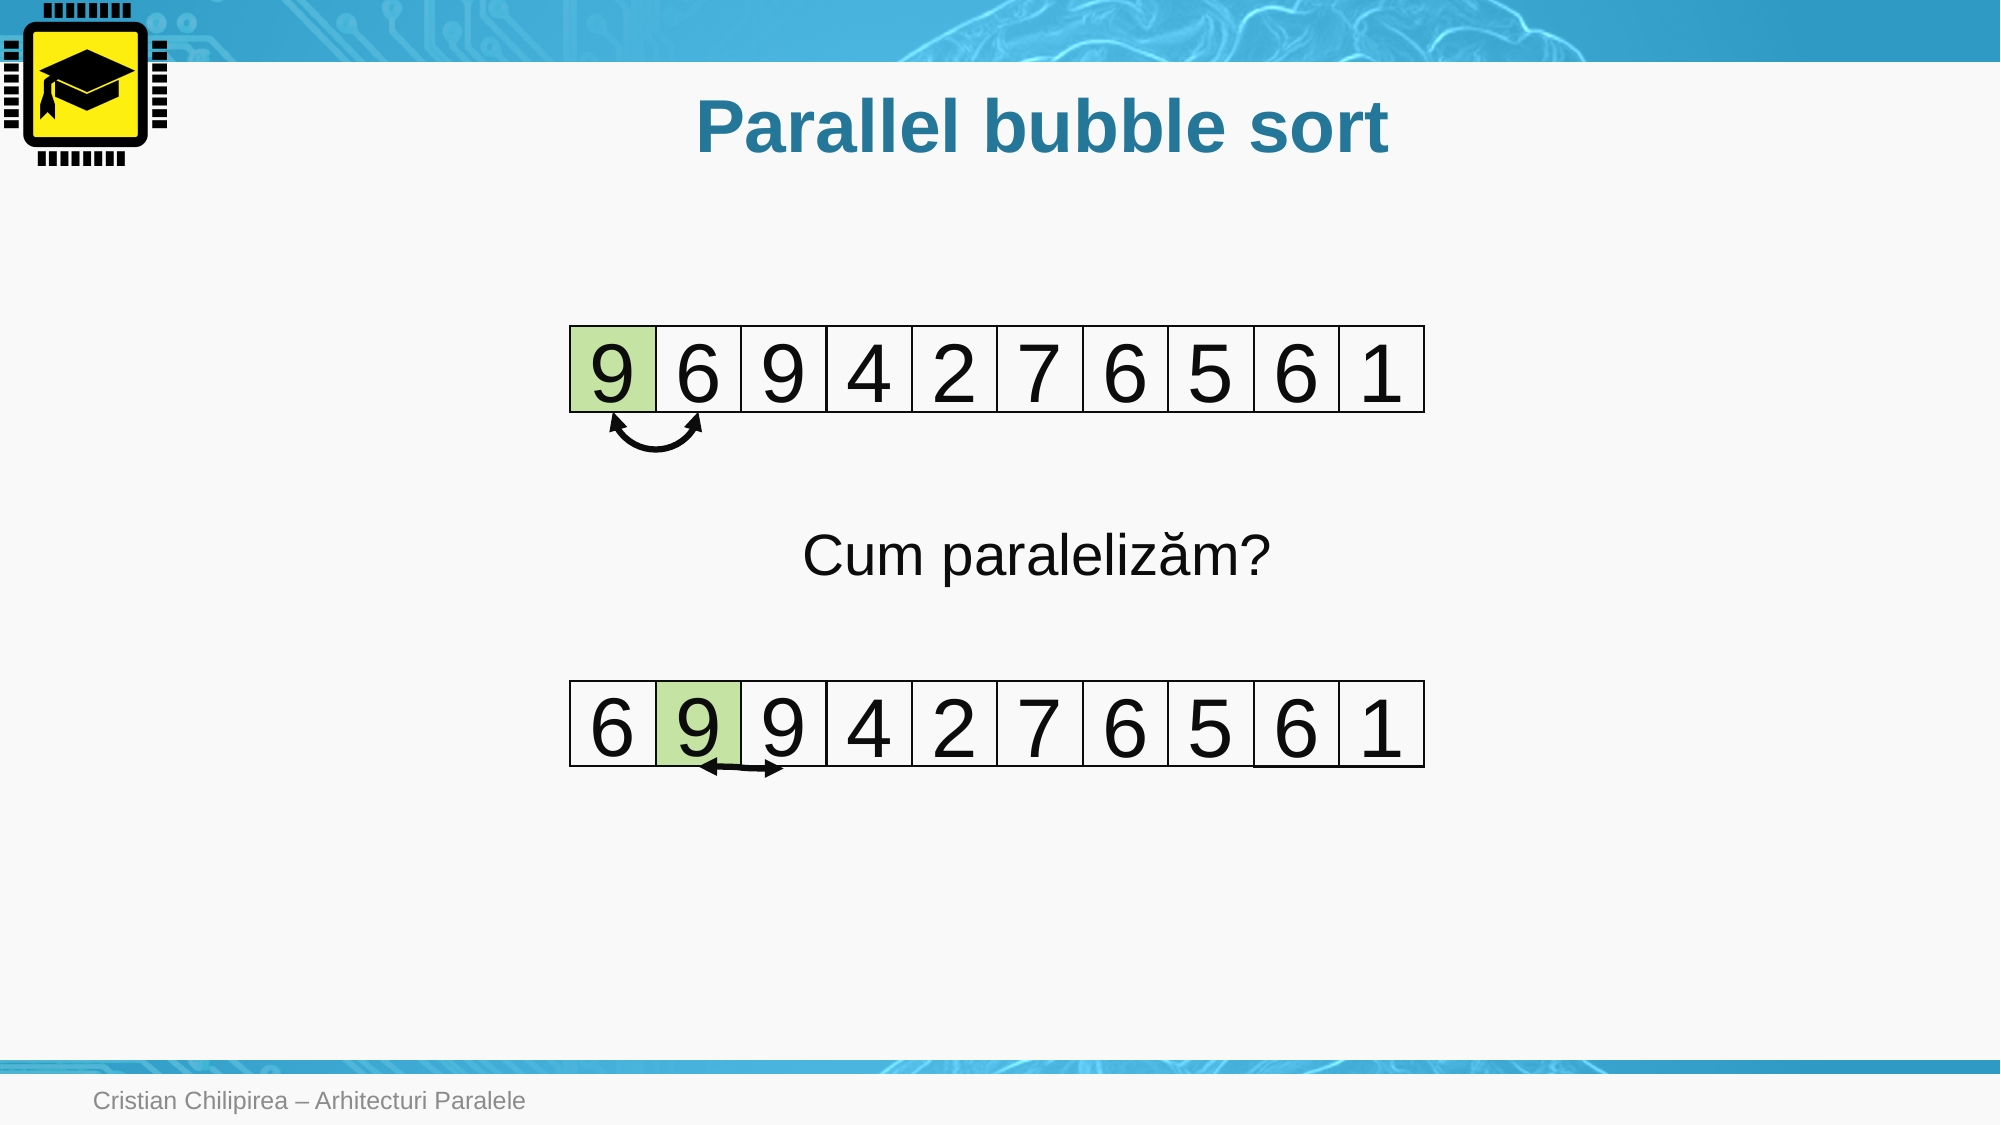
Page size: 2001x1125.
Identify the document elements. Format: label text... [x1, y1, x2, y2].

text_box 6 [1082, 680, 1167, 767]
text_box 1 [1338, 680, 1425, 768]
text_box 2 [911, 680, 996, 767]
text_box 5 [1167, 325, 1253, 413]
text_box 7 [996, 325, 1082, 413]
text_box 5 [1167, 680, 1253, 767]
title Parallel bubble sort [170, 76, 1915, 180]
text_box 9 [740, 325, 825, 413]
text_box 7 [996, 680, 1082, 767]
text_box 9 [740, 680, 825, 767]
text_box 6 [1082, 325, 1167, 413]
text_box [739, 724, 743, 811]
text_box 6 [569, 680, 655, 767]
text_box 2 [911, 325, 996, 413]
text_box Cum paralelizăm? [556, 509, 1519, 595]
text_box 9 [569, 325, 655, 413]
picture [0, 1060, 2000, 1074]
text_box 6 [1253, 680, 1338, 768]
text_box 6 [655, 325, 740, 413]
text_box 6 [1253, 325, 1338, 413]
text_box 9 [655, 680, 740, 767]
picture [0, 0, 2000, 166]
footer Cristian Chilipirea – Arhitecturi Paralele [77, 1073, 1338, 1125]
text_box 1 [1338, 325, 1425, 413]
text_box 4 [825, 325, 911, 413]
text_box 4 [825, 680, 911, 767]
